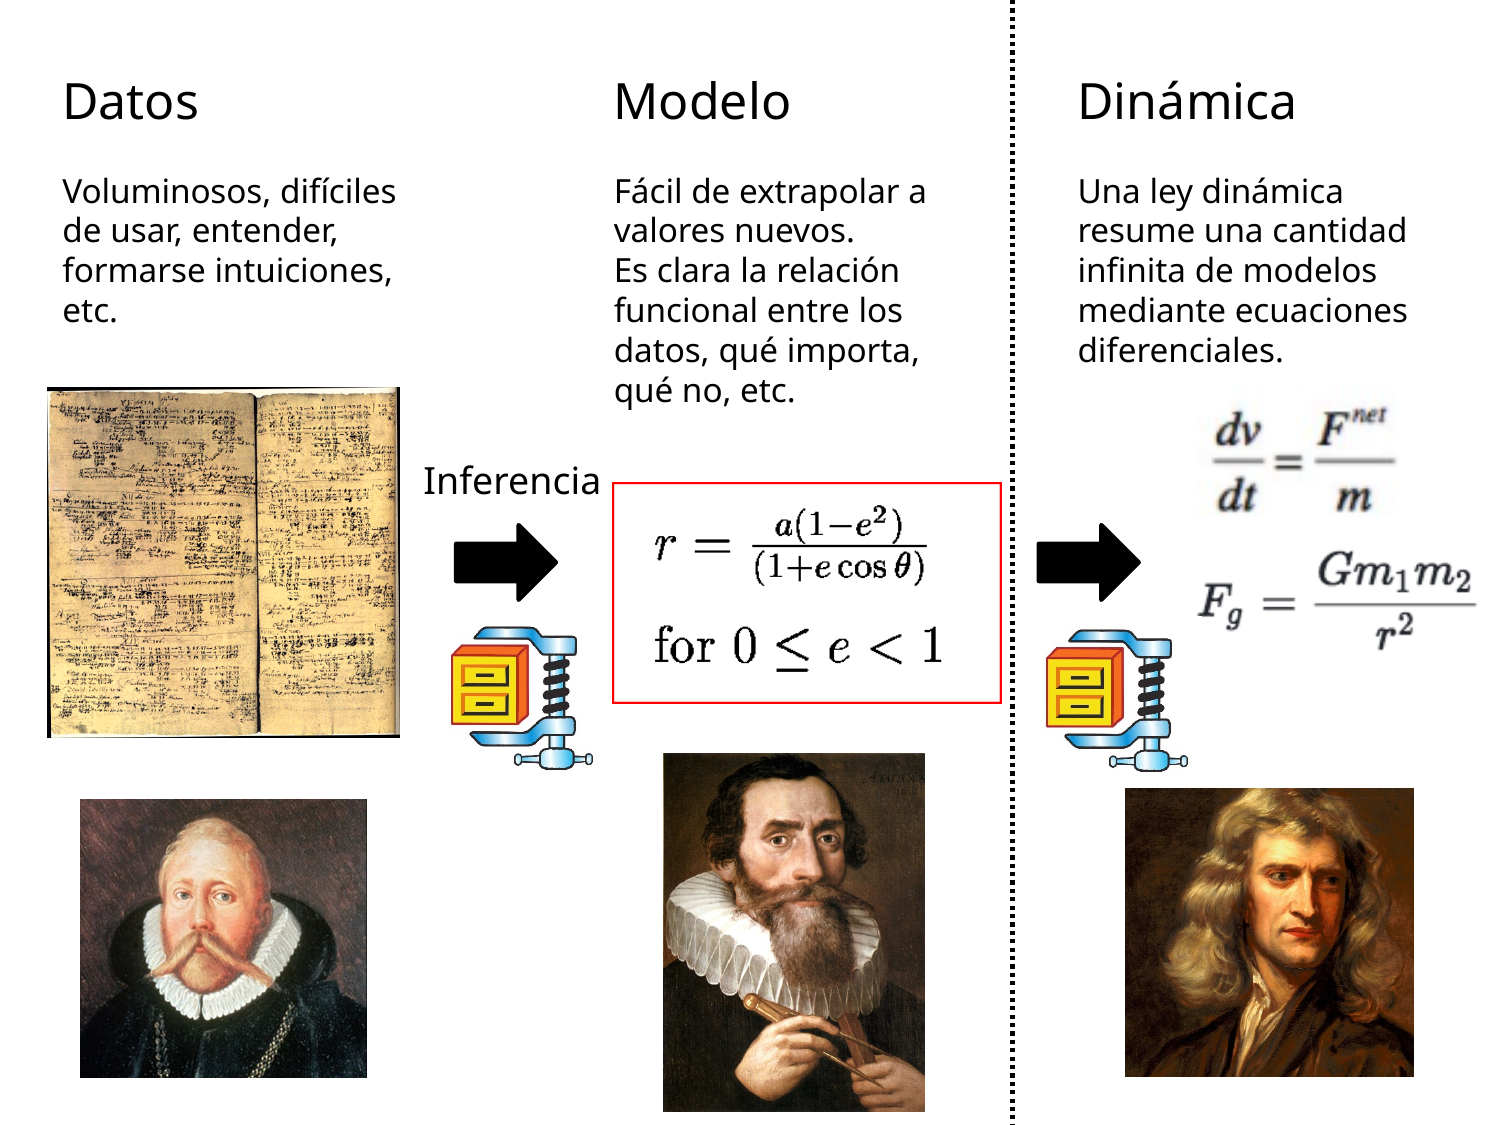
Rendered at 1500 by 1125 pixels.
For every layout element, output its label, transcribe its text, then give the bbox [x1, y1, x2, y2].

text_box Dinámica Una ley dinámica resume una cantidad infinita de modelos mediante ecuaciones diferenciales. [1062, 62, 1466, 377]
picture [612, 482, 1002, 705]
text_box Inferencia [408, 449, 617, 510]
picture [1124, 788, 1414, 1078]
text_box [1036, 523, 1141, 602]
picture [1031, 387, 1500, 785]
picture [437, 613, 607, 782]
picture [663, 753, 926, 1113]
text_box Modelo Fácil de extrapolar a valores nuevos. Es clara la relación funcional entre los datos, qué importa, qué no, etc. [598, 62, 1002, 417]
picture [47, 387, 400, 738]
picture [80, 799, 367, 1078]
text_box [453, 523, 559, 602]
text_box Datos Voluminosos, difíciles de usar, entender, formarse intuiciones, etc. [47, 62, 450, 337]
